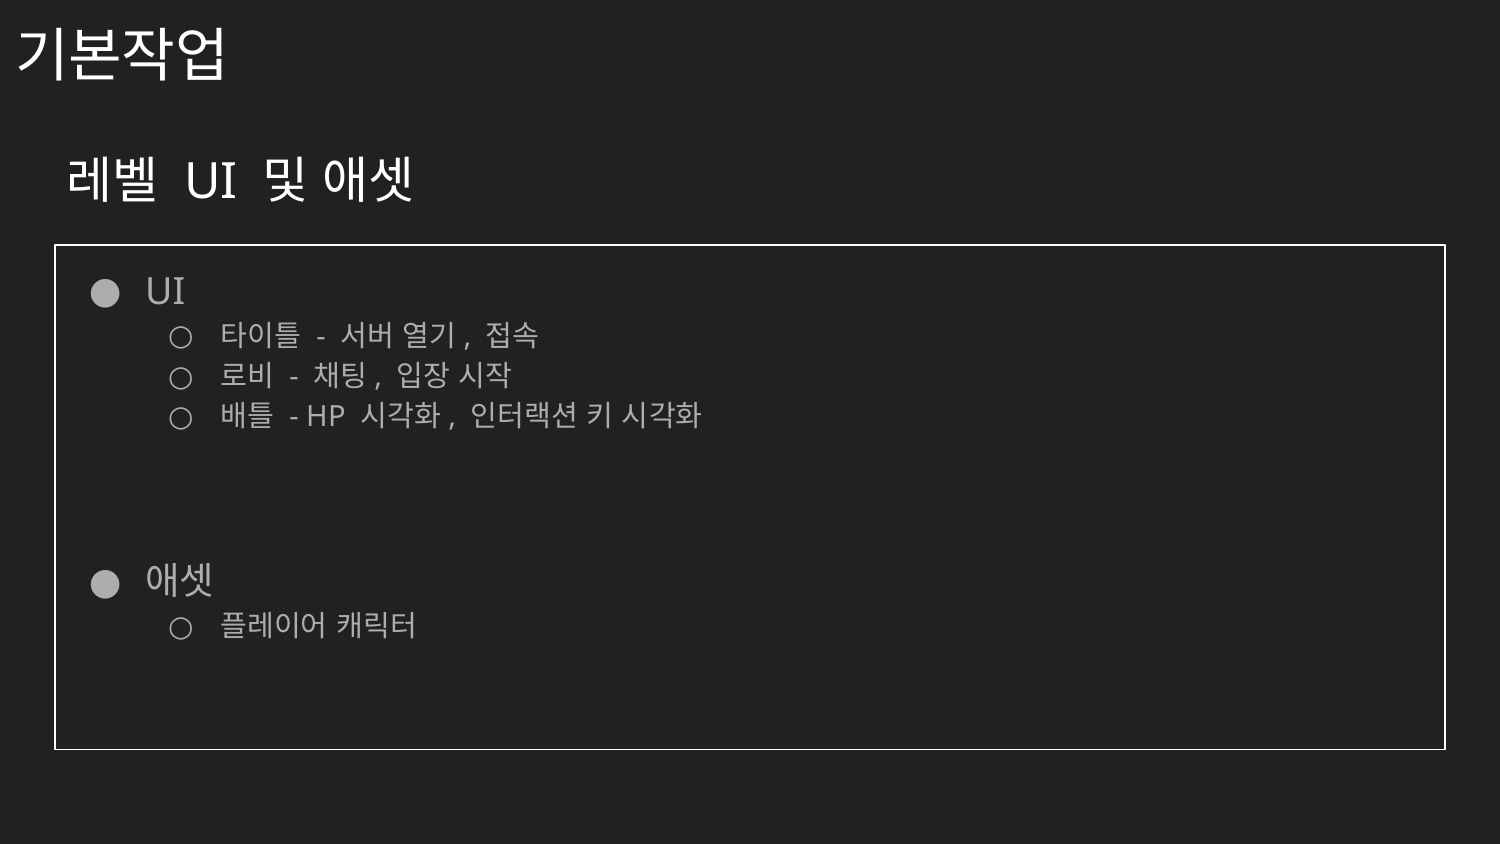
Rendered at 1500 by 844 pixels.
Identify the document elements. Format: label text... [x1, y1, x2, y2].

title 기본작업 [0, 2, 1500, 97]
list UI 타이틀 - 서버 열기, 접속 로비 - 채팅, 입장 시작 배틀 - HP 시각화, 인터랙션 키 시각화 애셋 플레이어 캐릭터 [55, 245, 1445, 750]
title 레벨 UI 및 애셋 [51, 133, 1449, 228]
